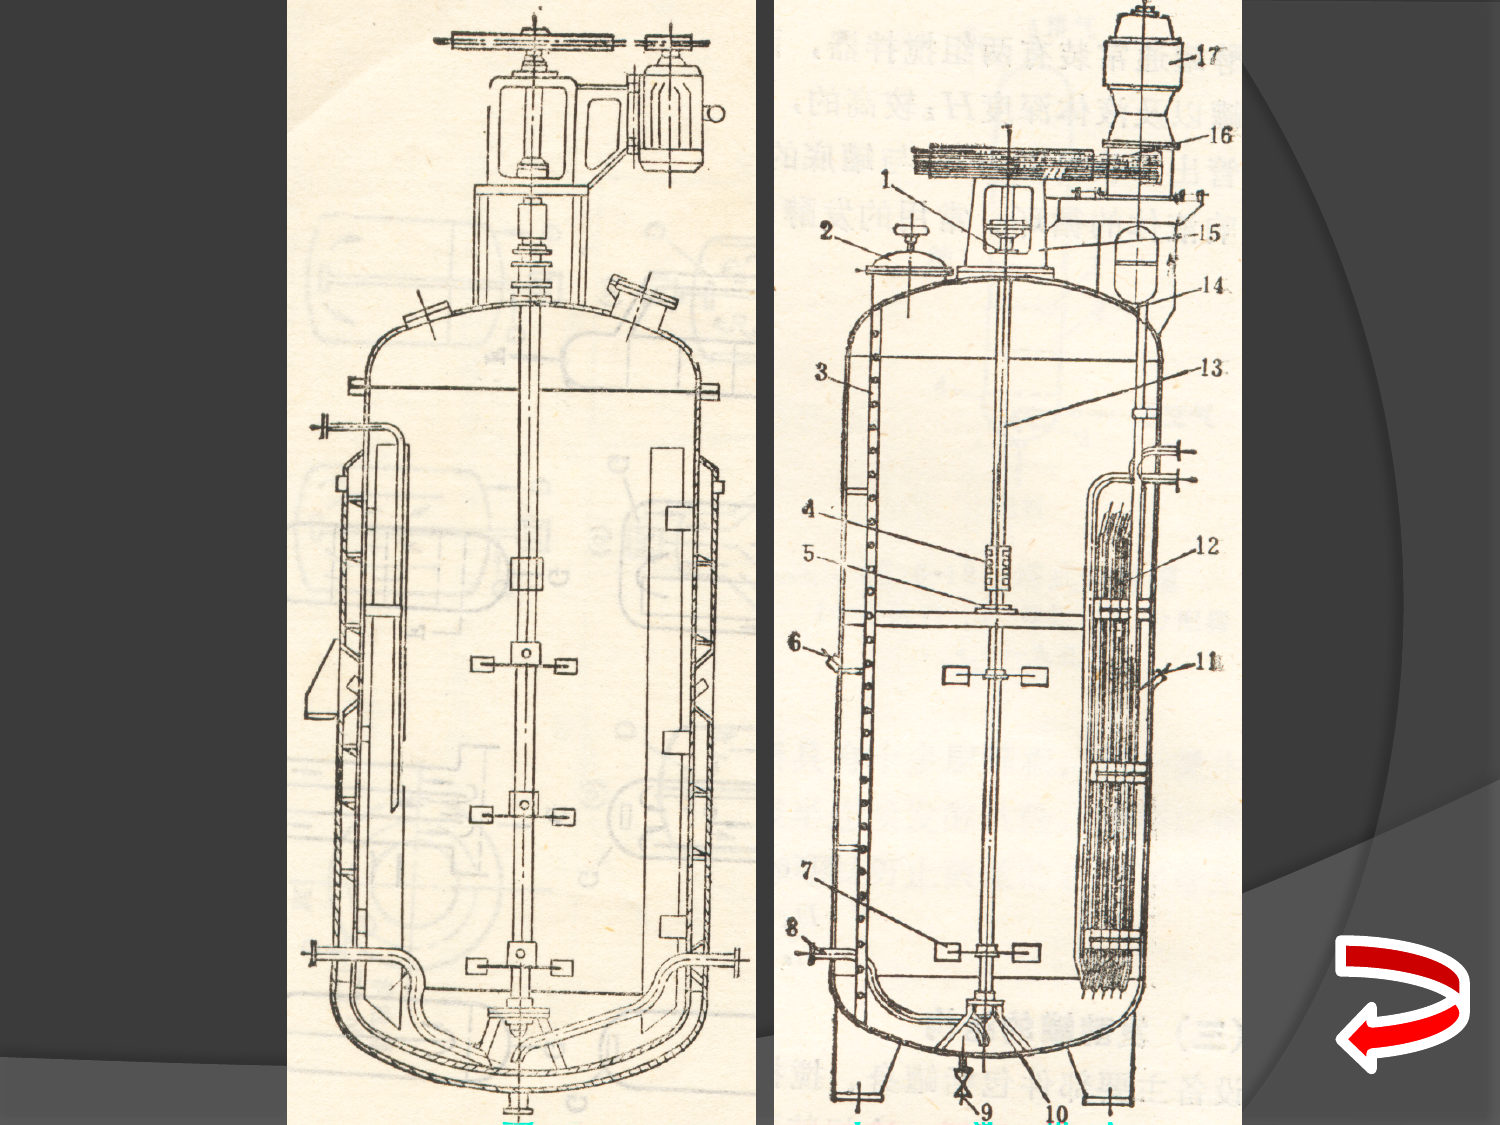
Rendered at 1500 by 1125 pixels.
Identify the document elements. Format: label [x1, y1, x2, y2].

text_box [287, 0, 756, 1125]
text_box [774, 0, 1242, 1125]
text_box [1339, 938, 1467, 1071]
